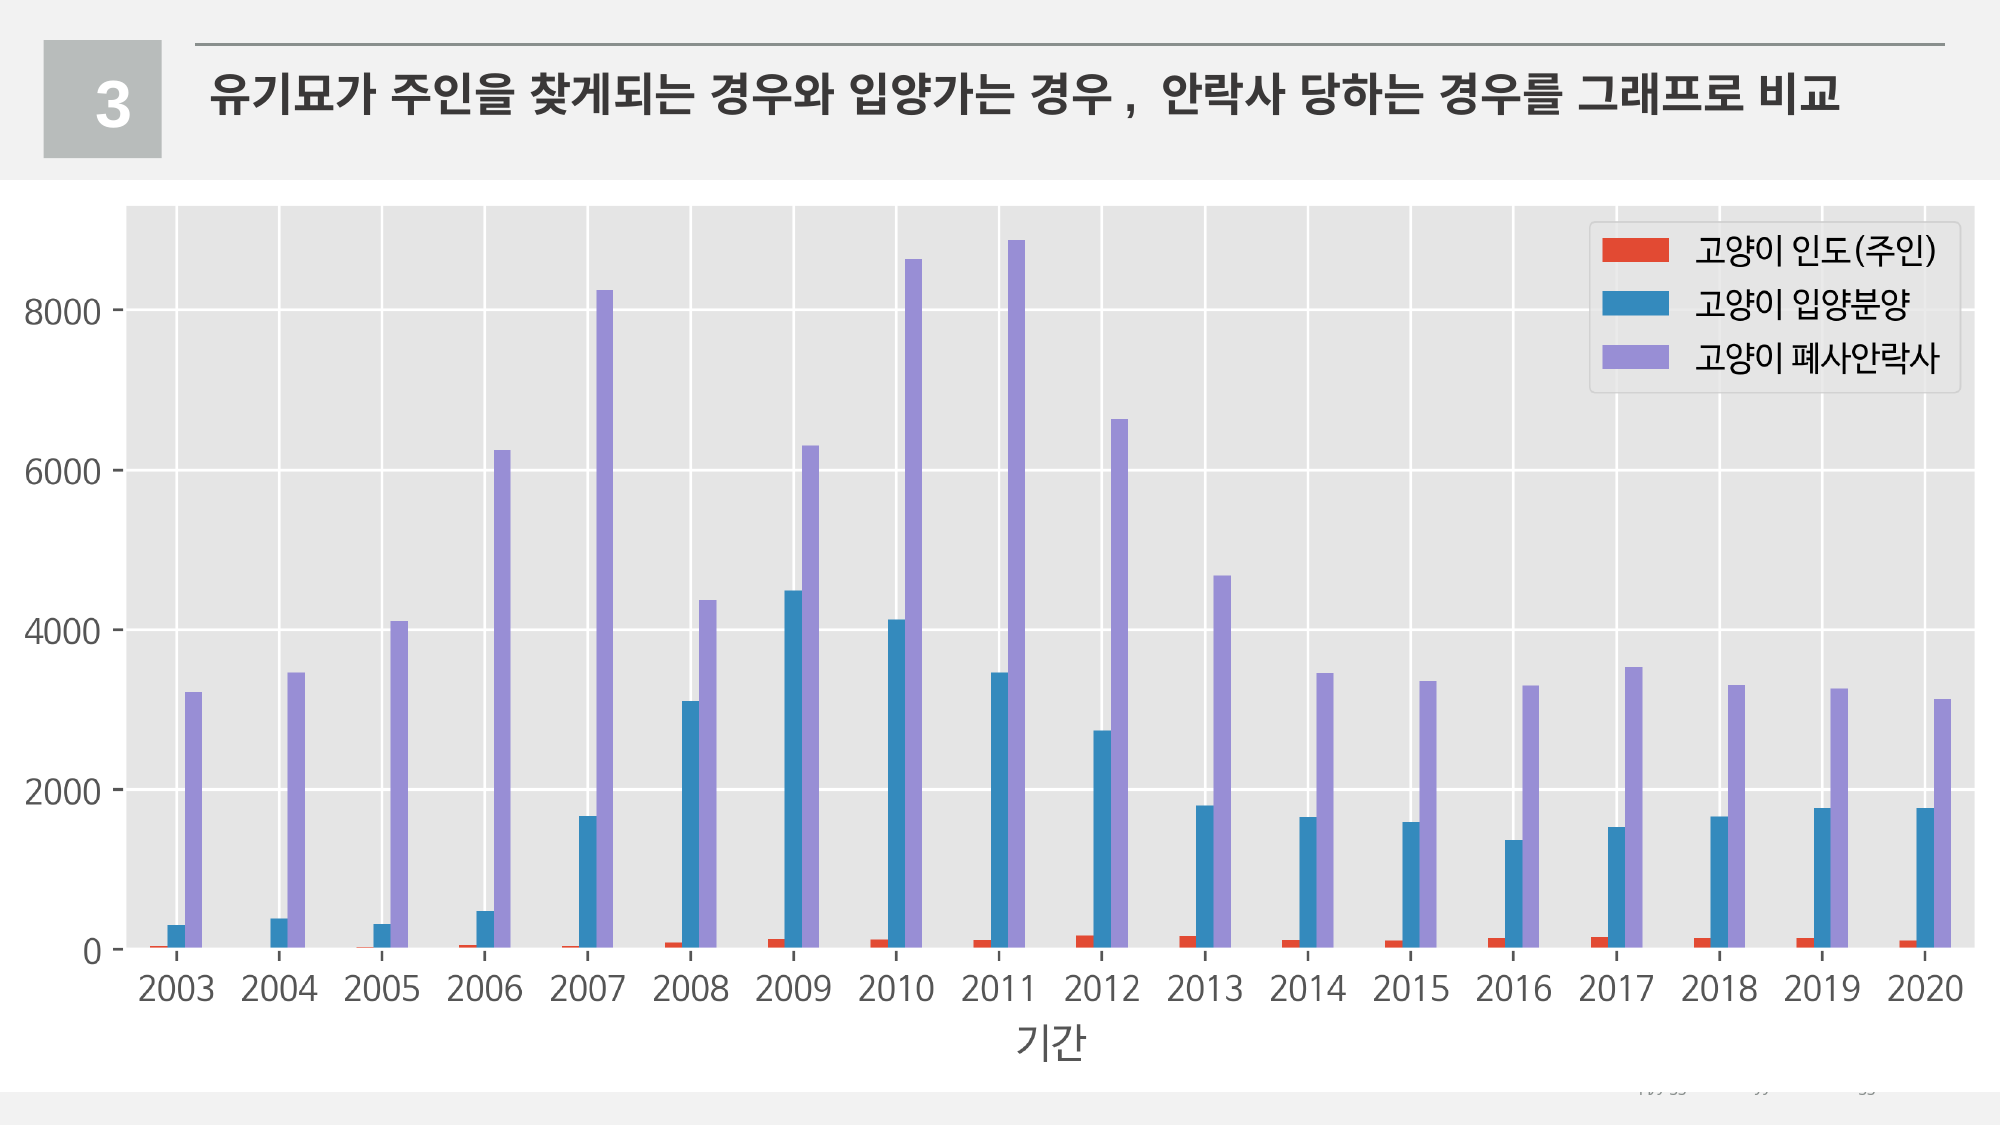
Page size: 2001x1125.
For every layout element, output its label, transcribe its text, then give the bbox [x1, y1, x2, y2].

text_box 3 [80, 52, 123, 148]
text_box 유기묘가 주인을 찾게되는 경우와 입양가는 경우, 안락사 당하는 경우를 그래프로 비교 [194, 58, 1963, 129]
text_box Copyrightⓒ. Saebyeol Yu. All Rights Reserved. [1603, 1092, 1989, 1102]
text_box [42, 39, 163, 159]
picture [0, 180, 2000, 1092]
